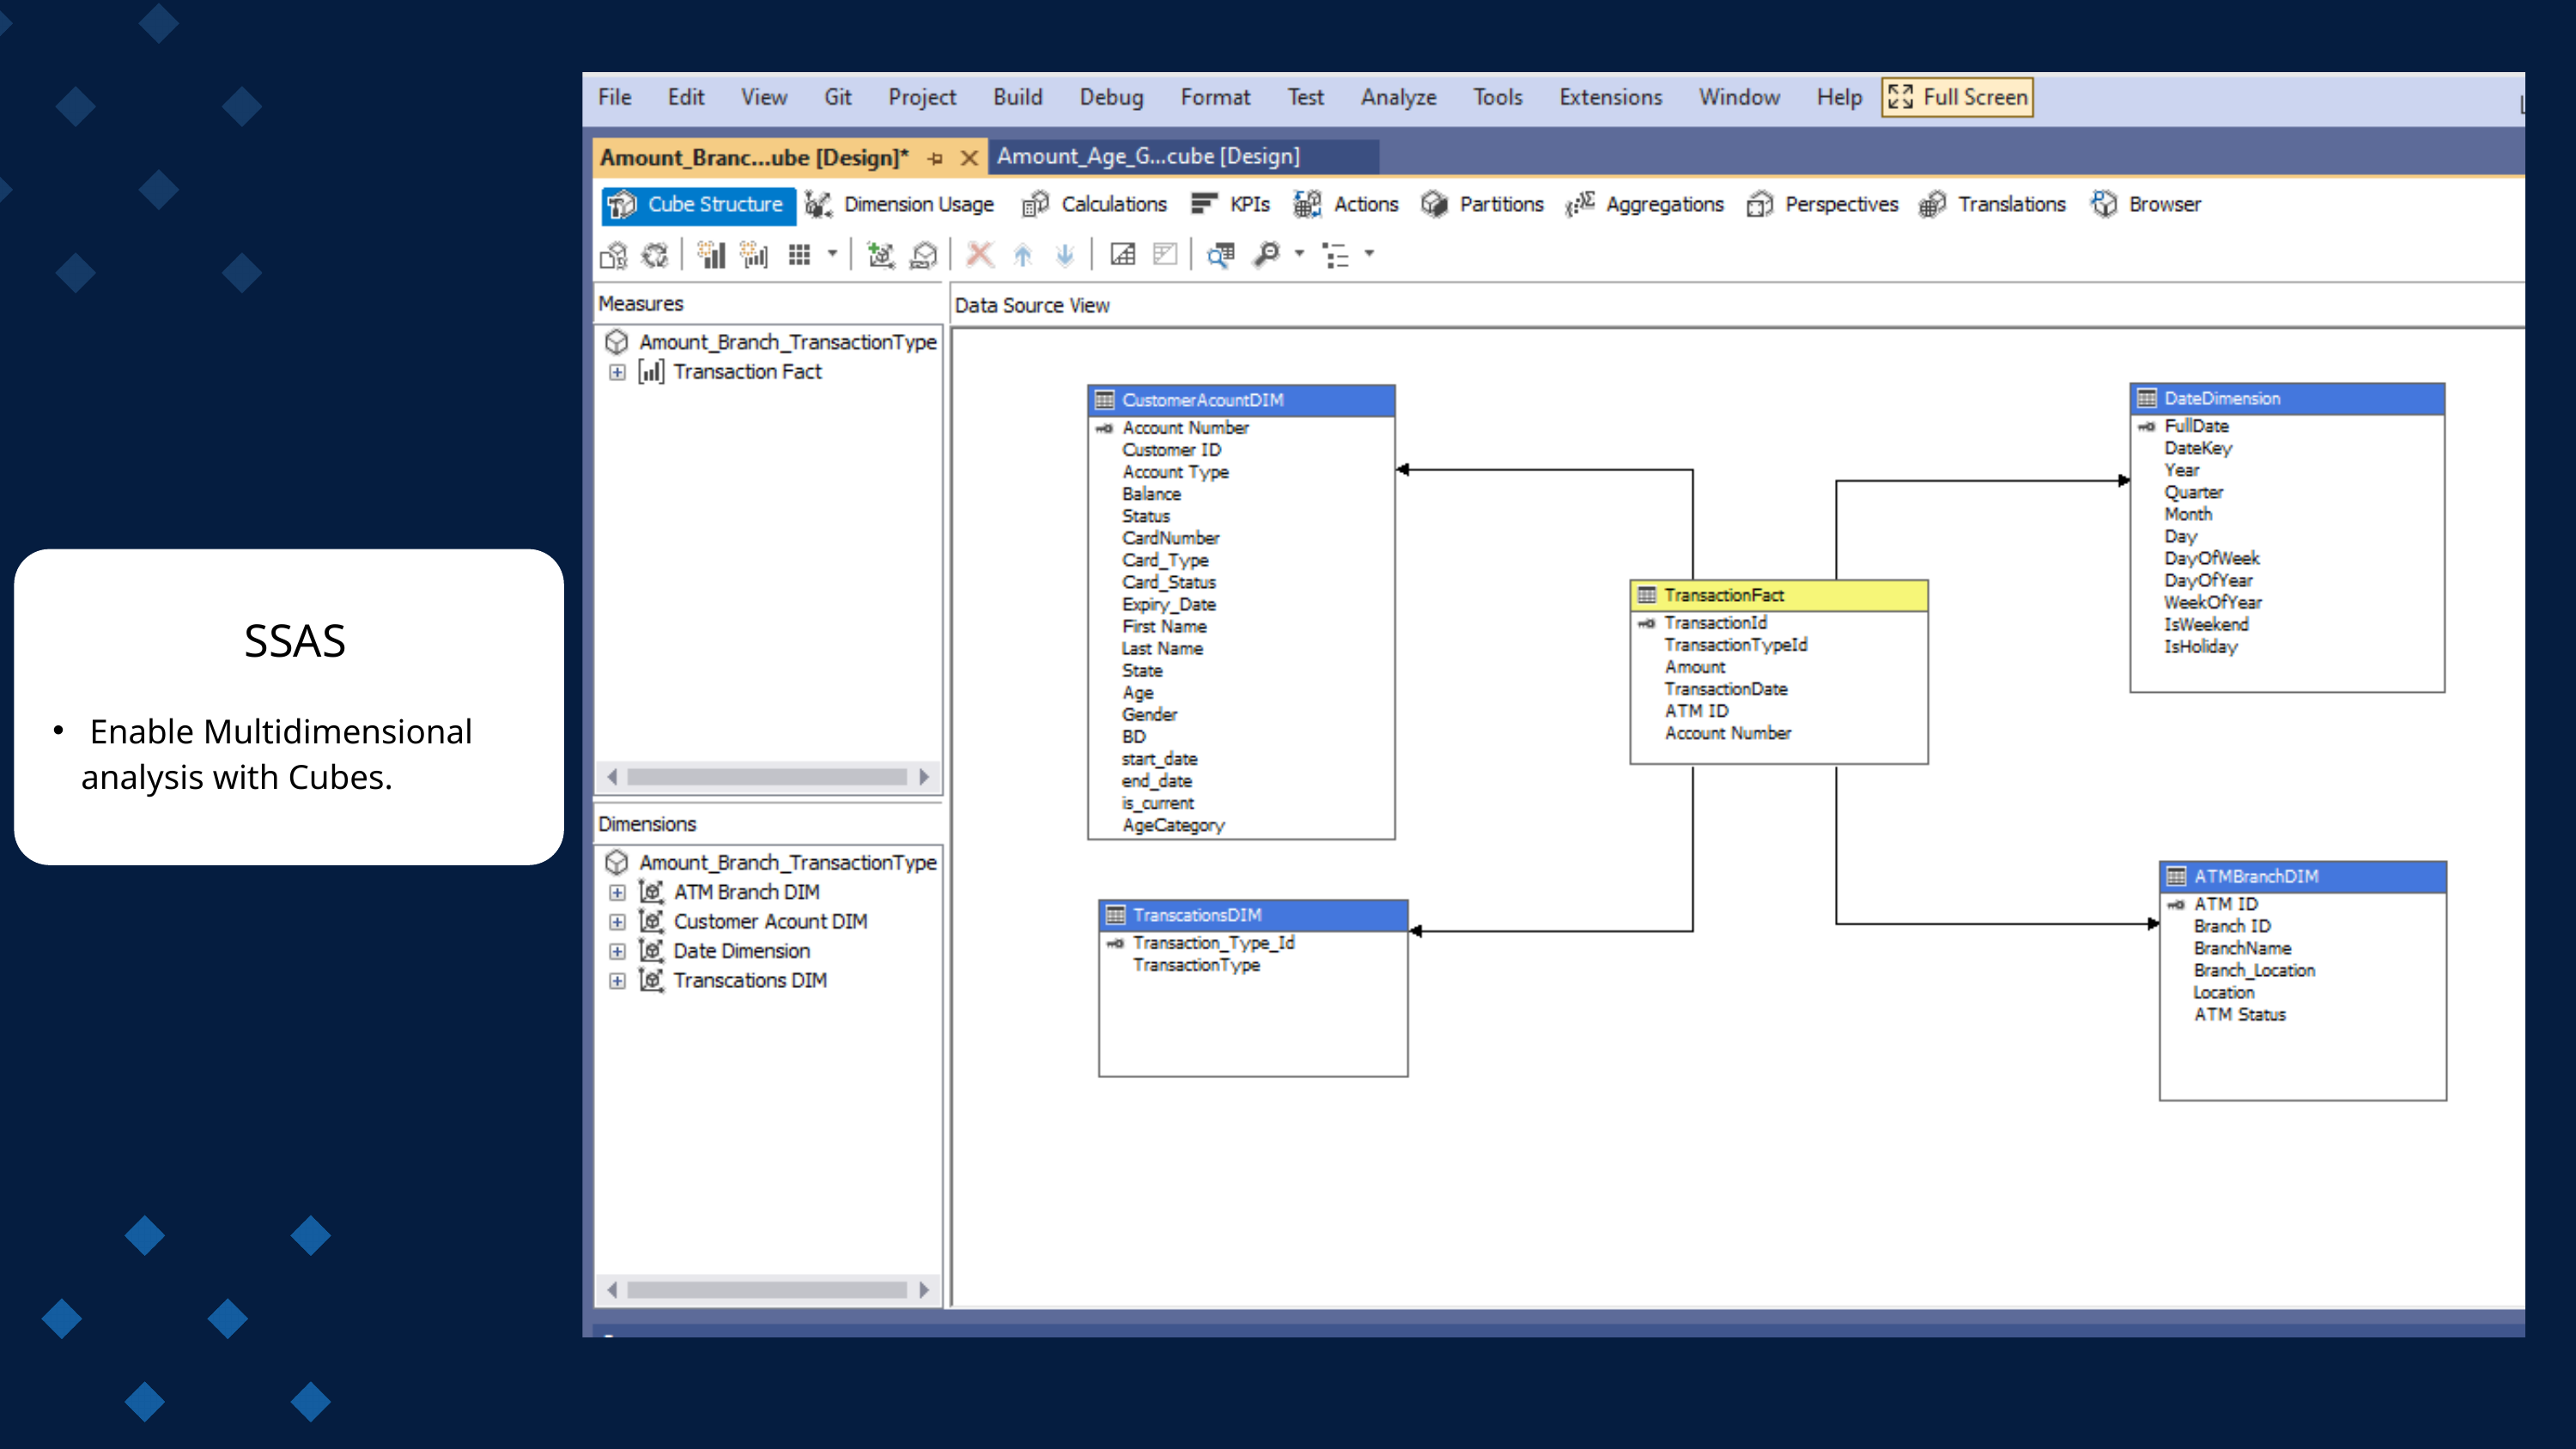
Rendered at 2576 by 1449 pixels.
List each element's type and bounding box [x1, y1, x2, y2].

text_box [14, 549, 565, 866]
text_box [0, 1215, 331, 1449]
text_box [582, 72, 2525, 1337]
text_box [0, 0, 263, 294]
